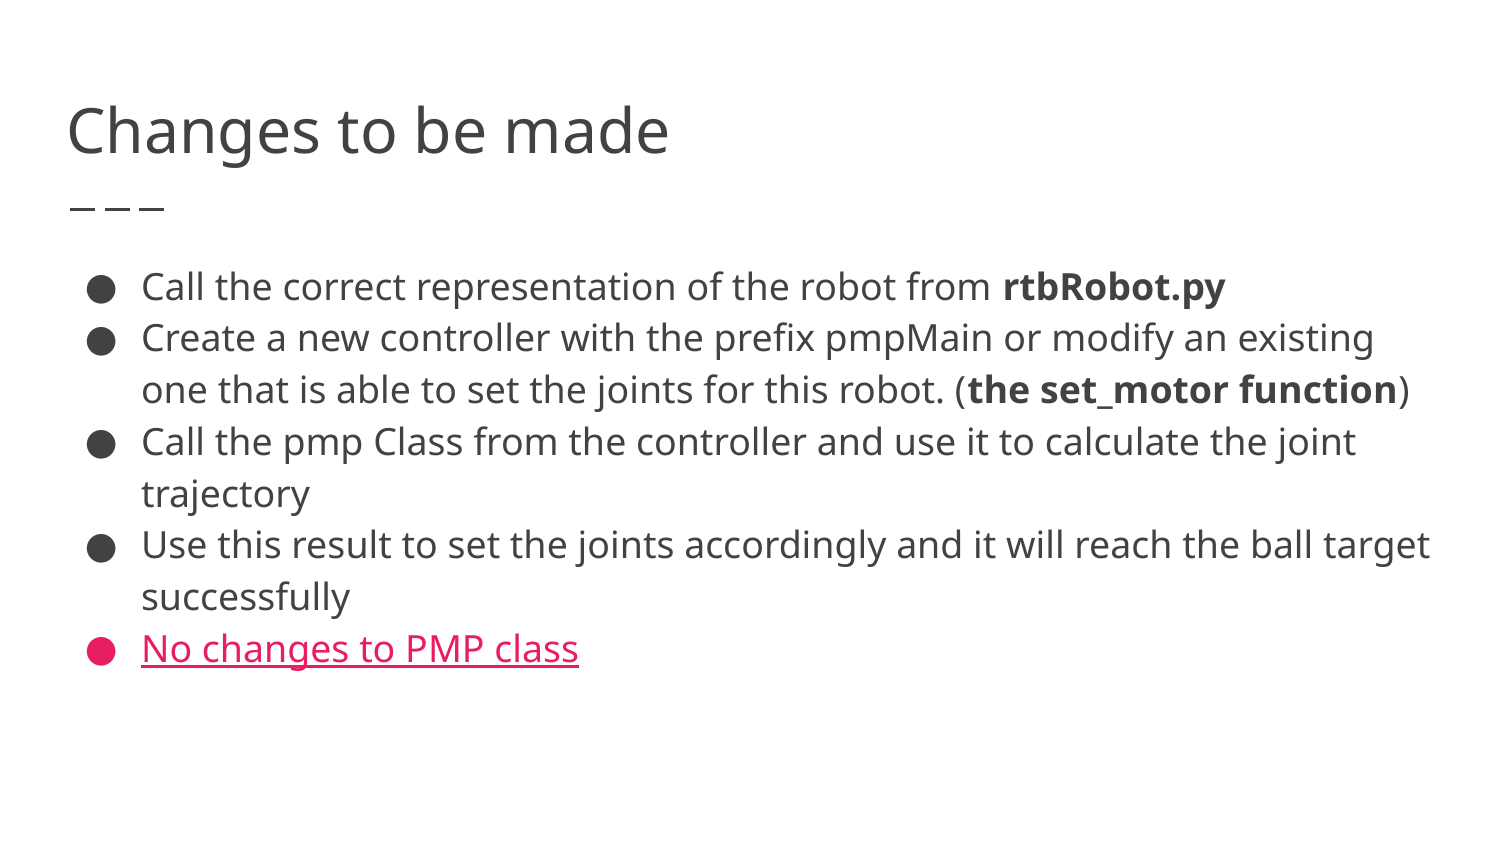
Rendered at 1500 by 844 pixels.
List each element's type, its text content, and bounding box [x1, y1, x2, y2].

title Changes to be made [51, 61, 1449, 182]
list Call the correct representation of the robot from rtbRobot.py Create a new controller with the prefix pmpMain or modify an existing one that is able to set the joints for this robot. (the set_motor function) Call the pmp Class from the controller and use it to calculate the joint trajectory Use this result to set the joints accordingly and it will reach the ball target successfully No changes to PMP class [51, 240, 1449, 750]
